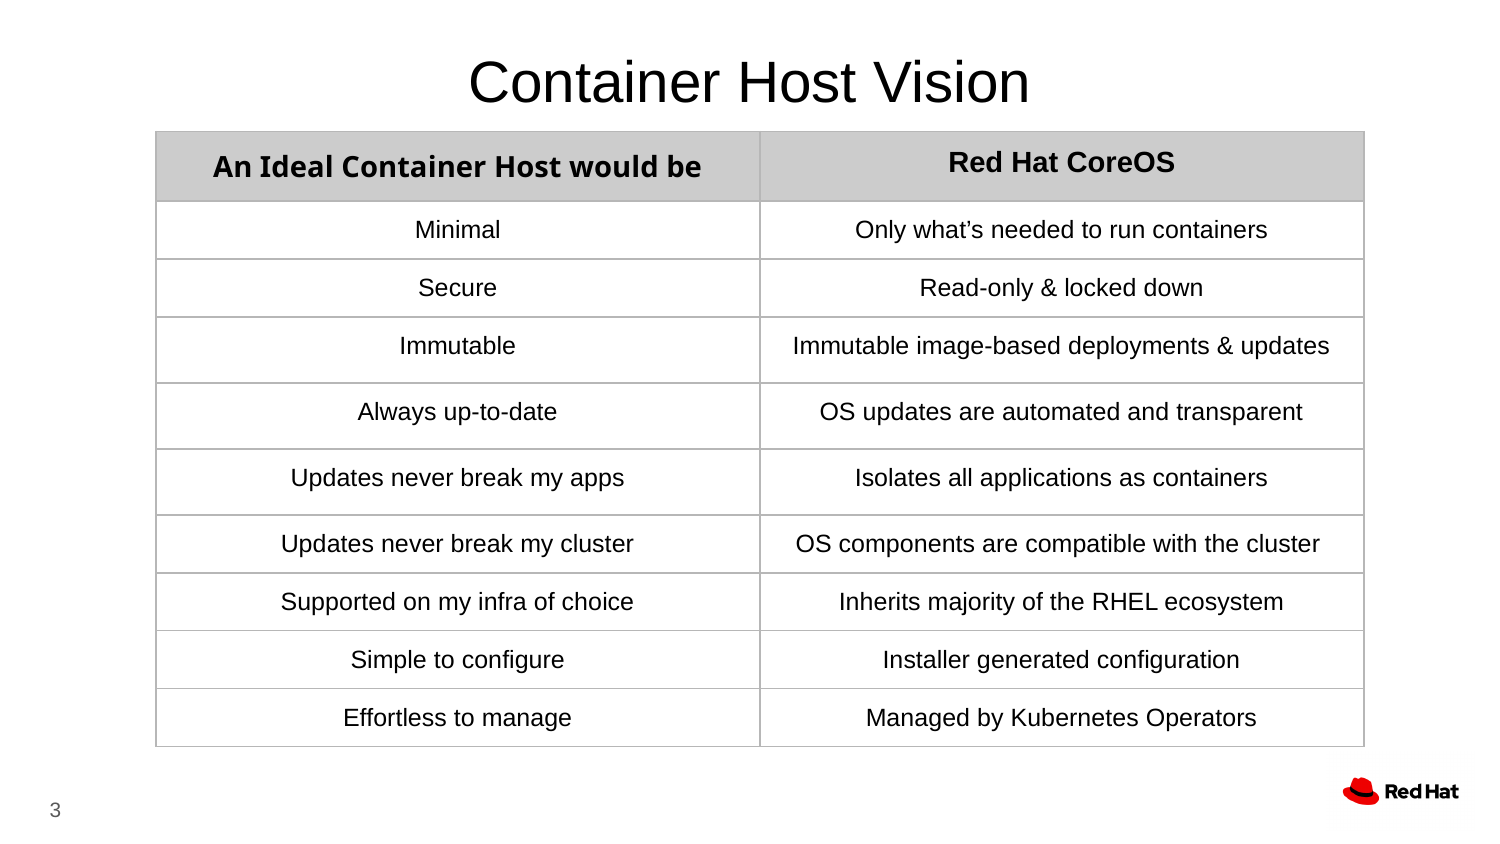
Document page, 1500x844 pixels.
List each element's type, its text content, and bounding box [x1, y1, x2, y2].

table_header Red Hat CoreOS [761, 132, 1363, 200]
title Container Host Vision [135, 0, 1365, 167]
table_cell Only what’s needed to run containers [761, 202, 1363, 258]
table_cell Secure [157, 260, 759, 316]
table_cell Immutable image-based deployments & updates [761, 318, 1363, 382]
table_cell Always up-to-date [157, 384, 759, 448]
table_cell Updates never break my cluster [157, 516, 759, 572]
table_cell Inherits majority of the RHEL ecosystem [761, 574, 1363, 630]
table_cell Installer generated configuration [761, 631, 1363, 688]
table_cell OS updates are automated and transparent [761, 384, 1363, 448]
picture [1325, 751, 1475, 831]
table_cell Effortless to manage [157, 689, 759, 746]
table_cell Managed by Kubernetes Operators [761, 689, 1363, 746]
slide_number ‹#› [16, 776, 77, 842]
table_cell Supported on my infra of choice [157, 574, 759, 630]
table_cell Isolates all applications as containers [761, 450, 1363, 514]
table_cell Simple to configure [157, 631, 759, 688]
table_cell Updates never break my apps [157, 450, 759, 514]
table_cell Immutable [157, 318, 759, 382]
table_cell Read-only & locked down [761, 260, 1363, 316]
table_header An Ideal Container Host would be [157, 132, 759, 200]
table_cell Minimal [157, 202, 759, 258]
table_cell OS components are compatible with the cluster [761, 516, 1363, 572]
